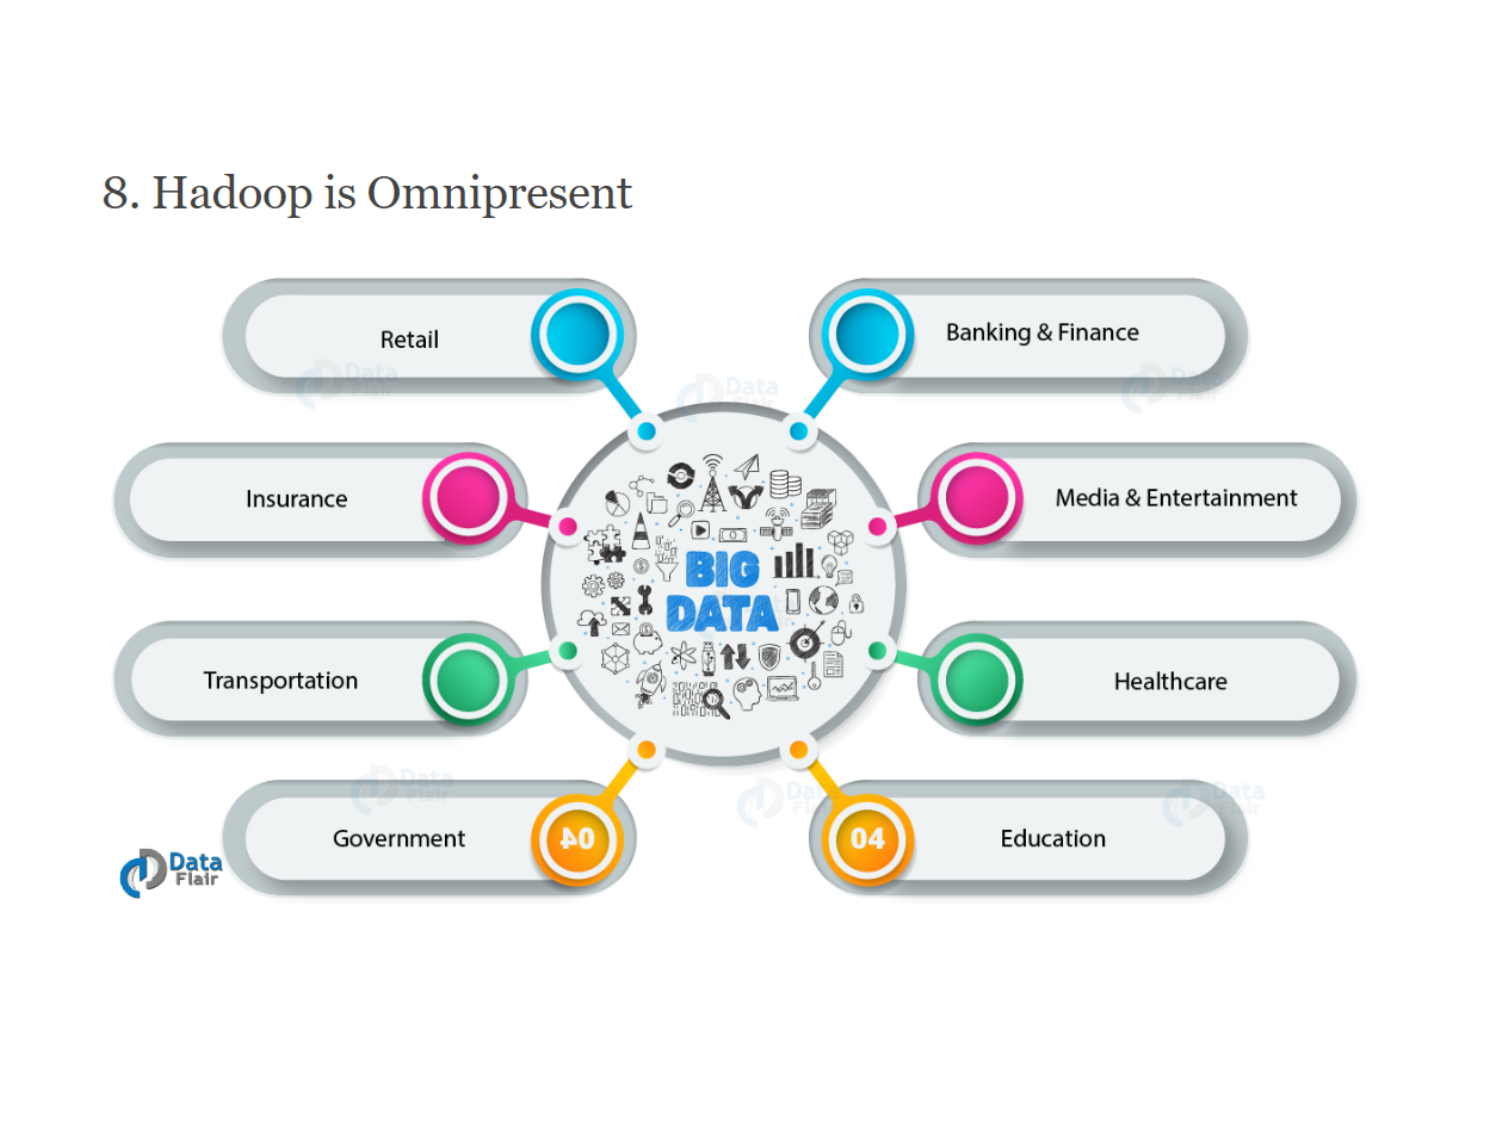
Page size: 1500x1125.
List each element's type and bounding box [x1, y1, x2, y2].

list [99, 162, 1384, 906]
